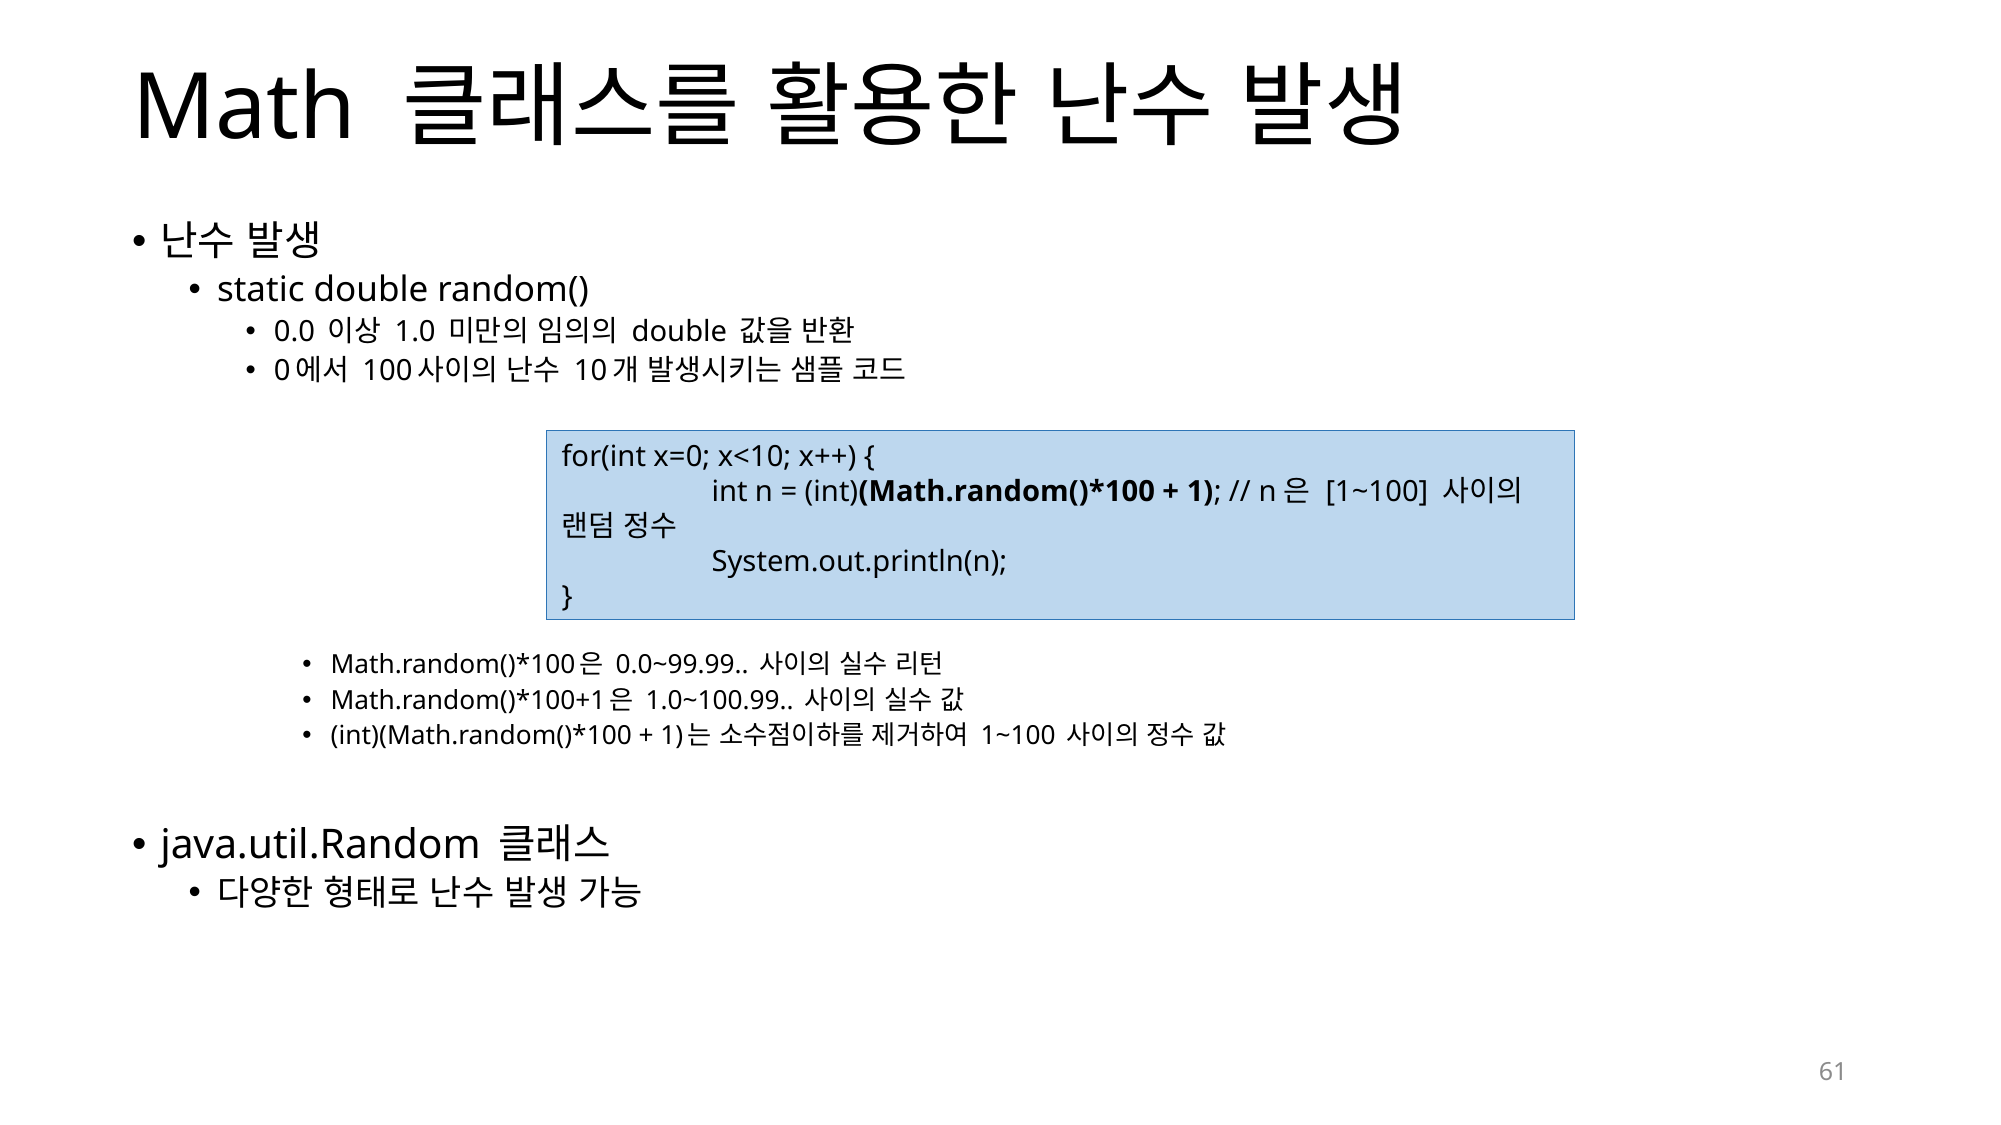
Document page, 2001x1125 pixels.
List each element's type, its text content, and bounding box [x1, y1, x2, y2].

slide_number 61 [1412, 1042, 1863, 1103]
title Math 클래스를 활용한 난수 발생 [117, 0, 1842, 218]
list 난수 발생 static double random() 0.0 이상 1.0 미만의 임의의 double 값을 반환 0에서 100사이의 난수 10개 발생시키는 샘플 코드 Math.random()*100은 0.0~99.99.. 사이의 실수 리턴 Math.random()*100+1은 1.0~100.99.. 사이의 실수 값 (int)(Math.random()*100 + 1)는 소수점이하를 제거하여 1~100 사이의 정수 값 java.util.Random 클래스 다양한 형태로 난수 발생 가능 [117, 218, 1842, 927]
text_box for(int x=0; x<10; x++) { int n = (int)(Math.random()*100 + 1); // n은 [1~100] 사이의 랜덤 정수 System.out.println(n); } [546, 430, 1575, 620]
